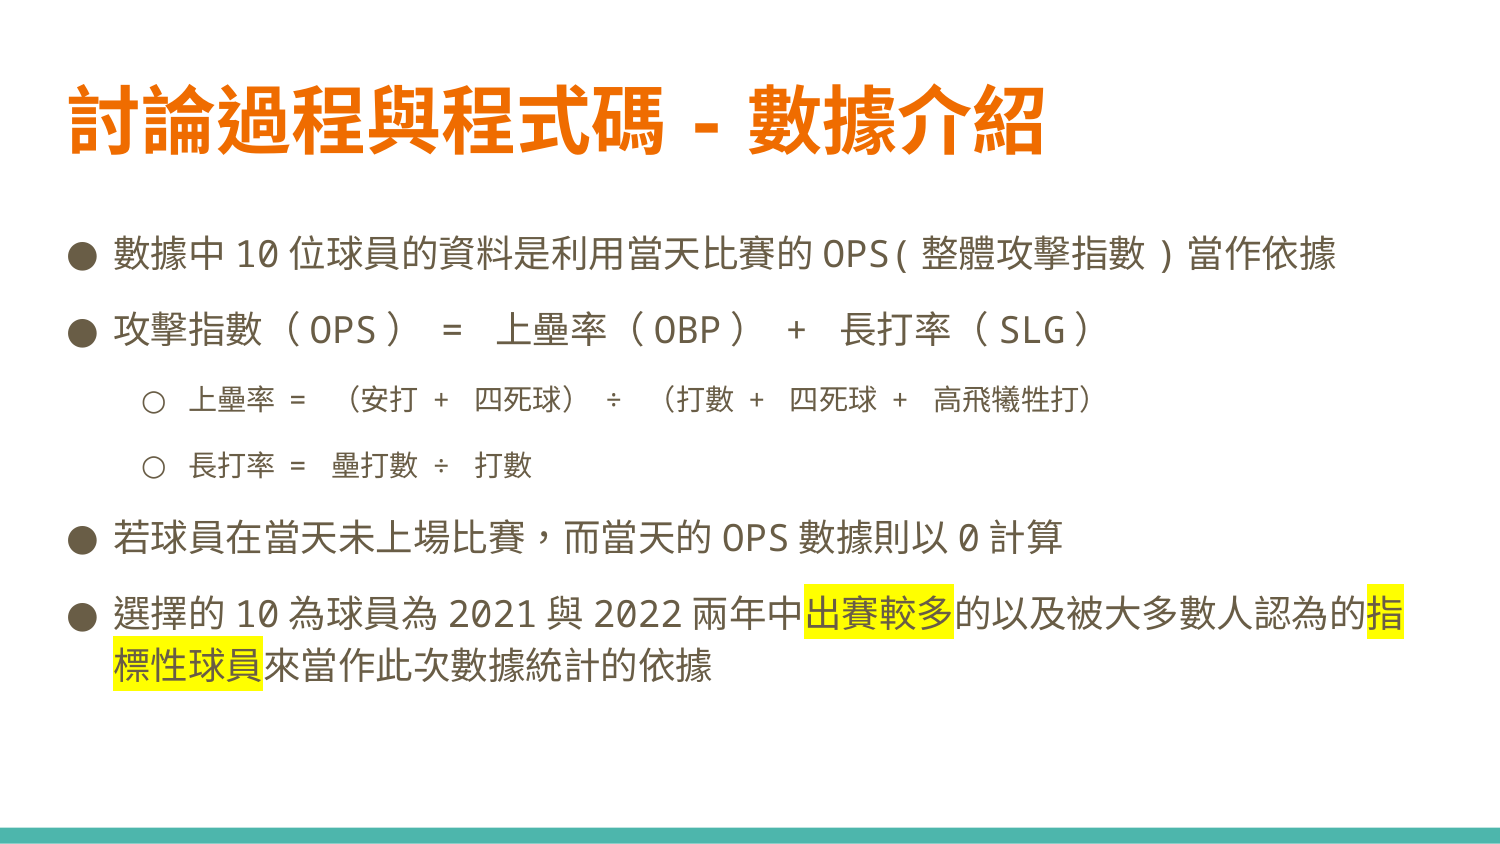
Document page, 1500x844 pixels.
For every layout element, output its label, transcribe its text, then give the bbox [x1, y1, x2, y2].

title 討論過程與程式碼-數據介紹 [51, 58, 1449, 189]
